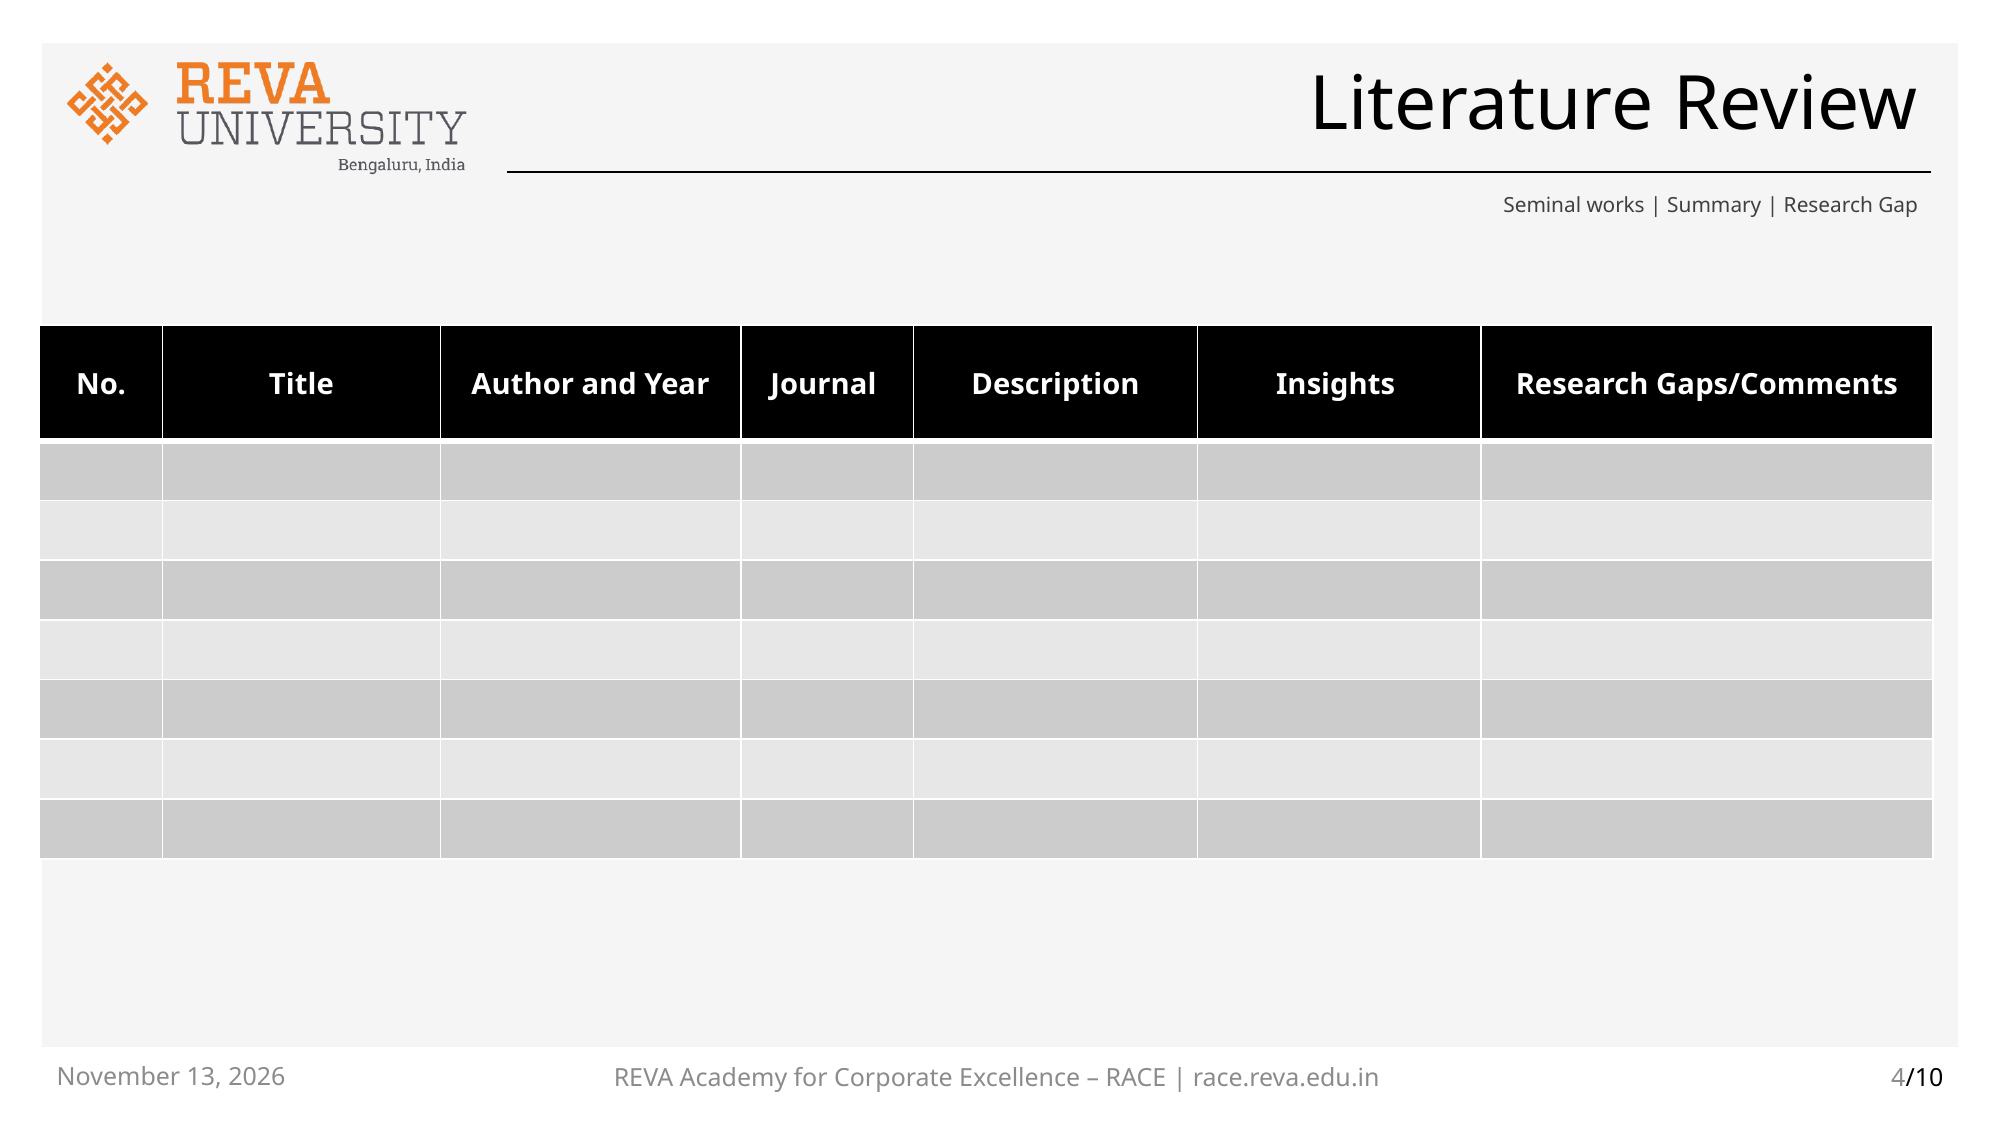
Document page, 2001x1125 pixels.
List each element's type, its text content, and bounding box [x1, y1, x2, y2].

table_cell [1198, 621, 1480, 679]
table_cell [441, 621, 740, 679]
table_cell [914, 444, 1197, 500]
table_cell [1198, 800, 1480, 858]
table_cell [441, 740, 740, 798]
table_cell [1482, 561, 1932, 619]
table_cell [40, 501, 162, 559]
table_cell [1198, 680, 1480, 738]
table_cell [163, 800, 440, 858]
table_header No. [40, 326, 162, 438]
table_cell [163, 740, 440, 798]
table_cell [742, 621, 913, 679]
title Literature Review [557, 49, 1933, 160]
table_cell [1482, 621, 1932, 679]
table_cell [742, 800, 913, 858]
table_cell [1482, 740, 1932, 798]
table_cell [742, 680, 913, 738]
table_cell [40, 800, 162, 858]
table_cell [1482, 501, 1932, 559]
table_cell [1482, 800, 1932, 858]
table_cell [1198, 444, 1480, 500]
table_cell [40, 621, 162, 679]
table_cell [441, 501, 740, 559]
table_header Title [163, 326, 440, 438]
table_cell [40, 561, 162, 619]
table_cell [914, 740, 1197, 798]
table_cell [914, 621, 1197, 679]
table_cell [163, 561, 440, 619]
table_cell [1198, 561, 1480, 619]
table_header Author and Year [441, 326, 740, 438]
table_cell [742, 740, 913, 798]
table_cell [163, 444, 440, 500]
footer REVA Academy for Corporate Excellence – RACE | race.reva.edu.in [520, 1047, 1475, 1107]
table_cell [441, 800, 740, 858]
table_cell [914, 800, 1197, 858]
table_cell [40, 680, 162, 738]
table_cell [163, 621, 440, 679]
table_cell [1482, 680, 1932, 738]
table_cell [441, 680, 740, 738]
table_cell [914, 501, 1197, 559]
table_cell [163, 680, 440, 738]
table_cell [40, 444, 162, 500]
text_box Seminal works | Summary | Research Gap [1193, 184, 1933, 225]
table_cell [441, 561, 740, 619]
table_header Description [914, 326, 1197, 438]
table_cell [914, 680, 1197, 738]
table_header Research Gaps/Comments [1482, 326, 1932, 438]
table_header Journal [742, 326, 913, 438]
picture [65, 62, 467, 176]
table_cell [40, 740, 162, 798]
table_cell [1198, 501, 1480, 559]
table_cell [742, 444, 913, 500]
slide_number 4/10 [1508, 1047, 1959, 1107]
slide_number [41, 1047, 492, 1107]
table_cell [1198, 740, 1480, 798]
table_header Insights [1198, 326, 1480, 438]
table_cell [742, 561, 913, 619]
table_cell [742, 501, 913, 559]
table_cell [441, 444, 740, 500]
table_cell [163, 501, 440, 559]
table_cell [914, 561, 1197, 619]
table_cell [1482, 444, 1932, 500]
